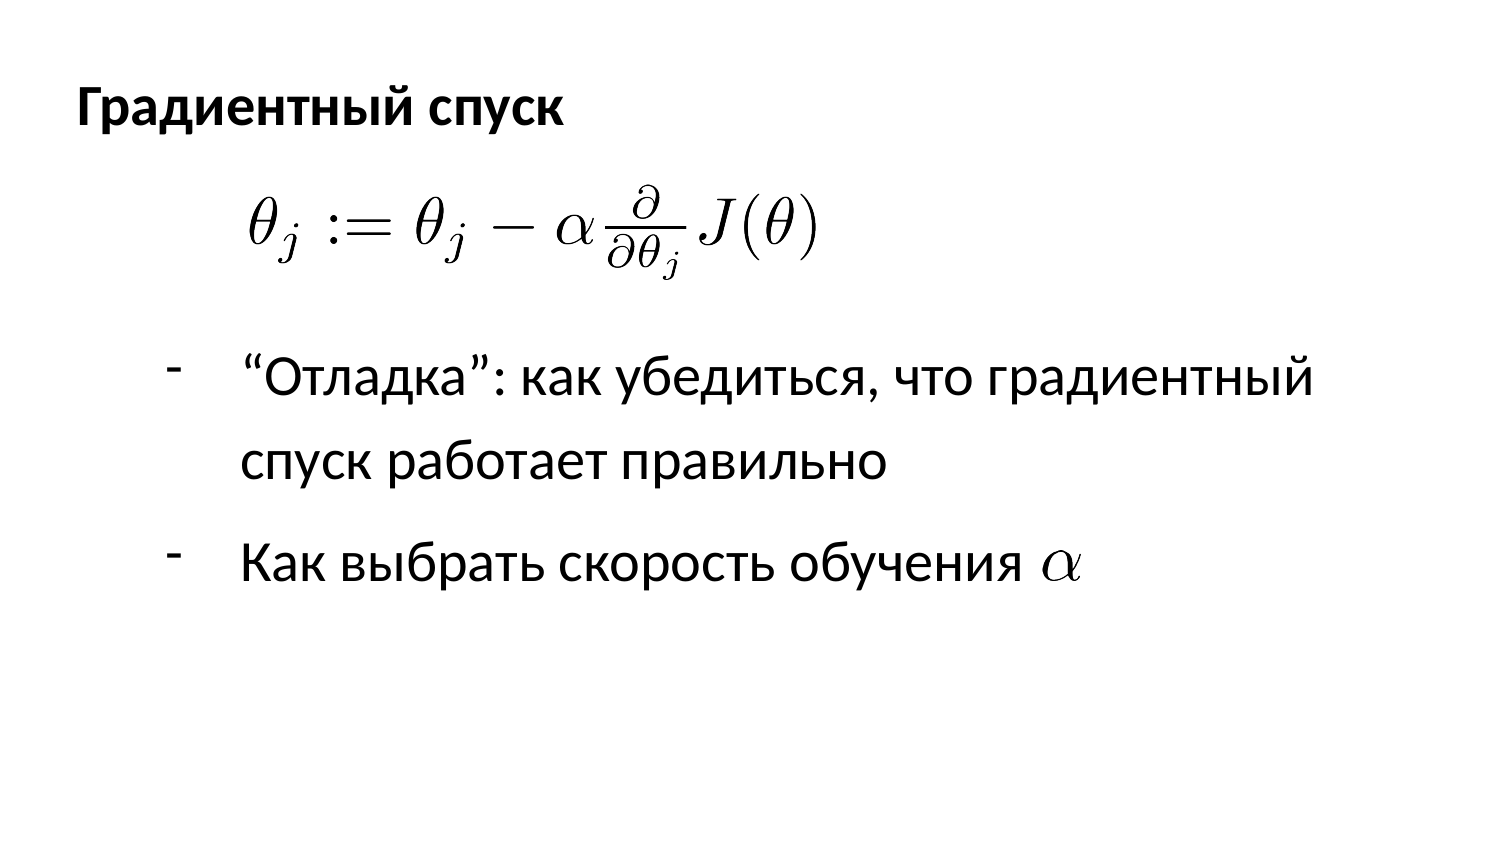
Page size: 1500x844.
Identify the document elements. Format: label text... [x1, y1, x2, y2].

picture [1042, 550, 1081, 581]
text_box Как выбрать скорость обучения [149, 431, 1213, 590]
text_box Градиентный спуск [62, 59, 1263, 146]
picture [249, 184, 817, 281]
text_box “Отладка”: как убедиться, что градиентный спуск работает правильно [149, 316, 1350, 472]
